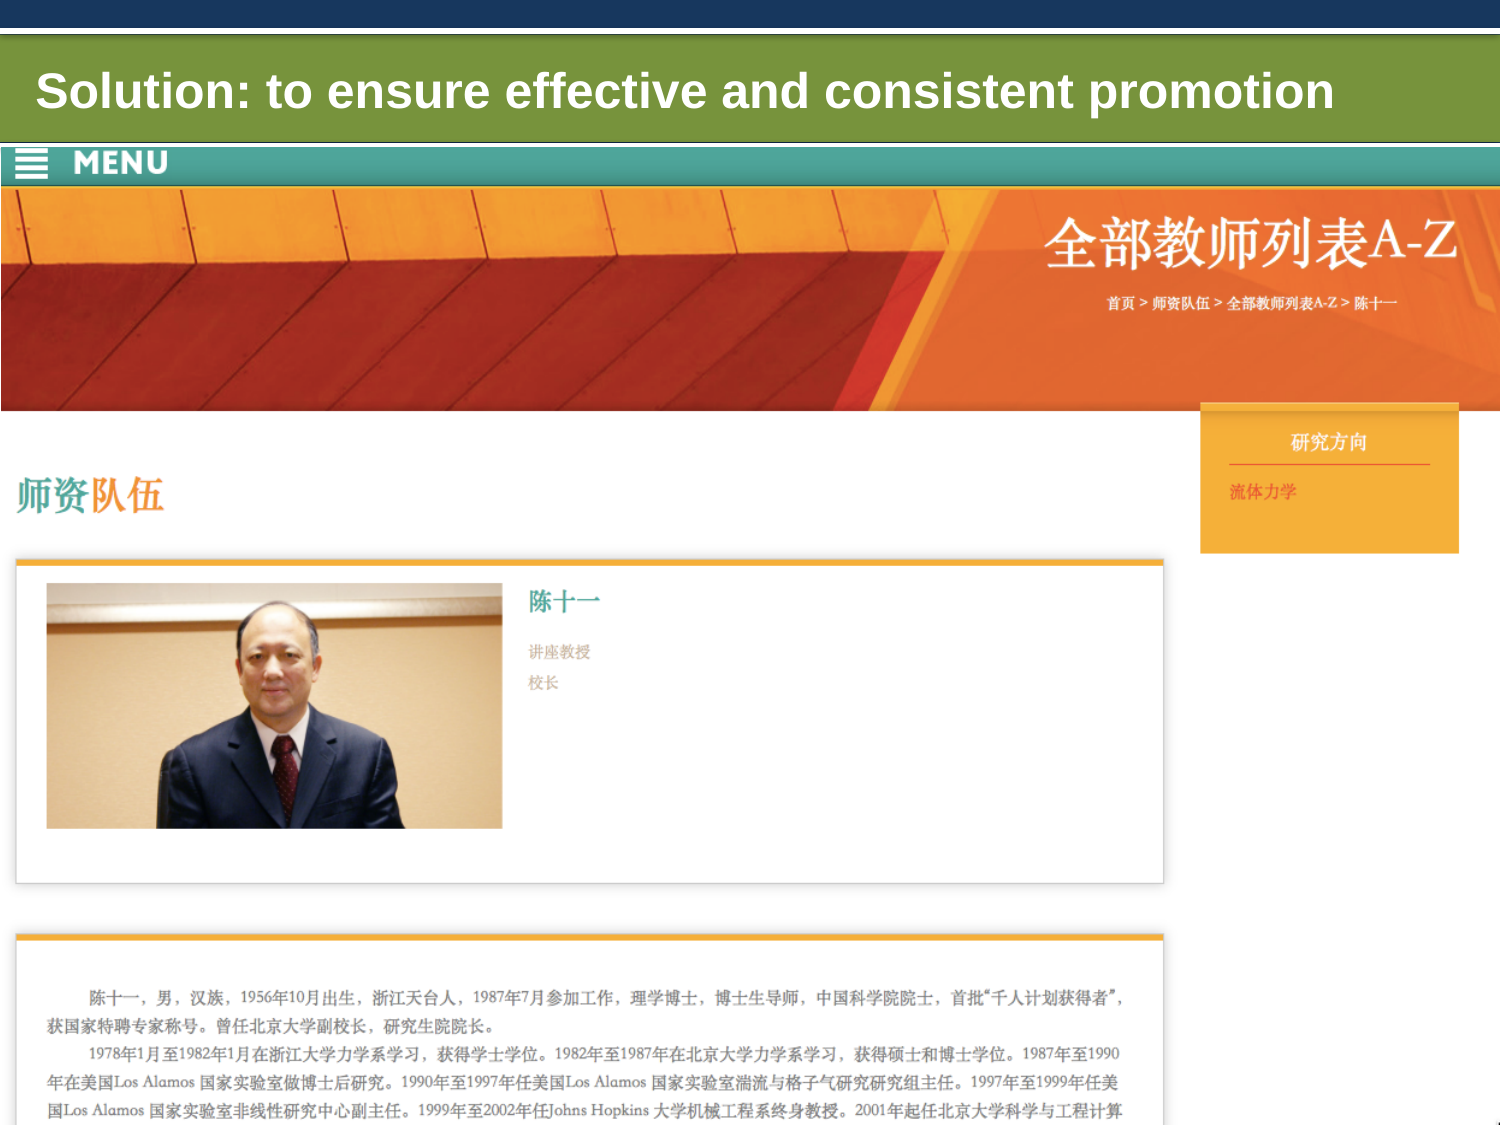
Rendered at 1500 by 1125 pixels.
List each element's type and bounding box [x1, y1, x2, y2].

text_box [0, 36, 1500, 146]
picture [1, 147, 1500, 1125]
